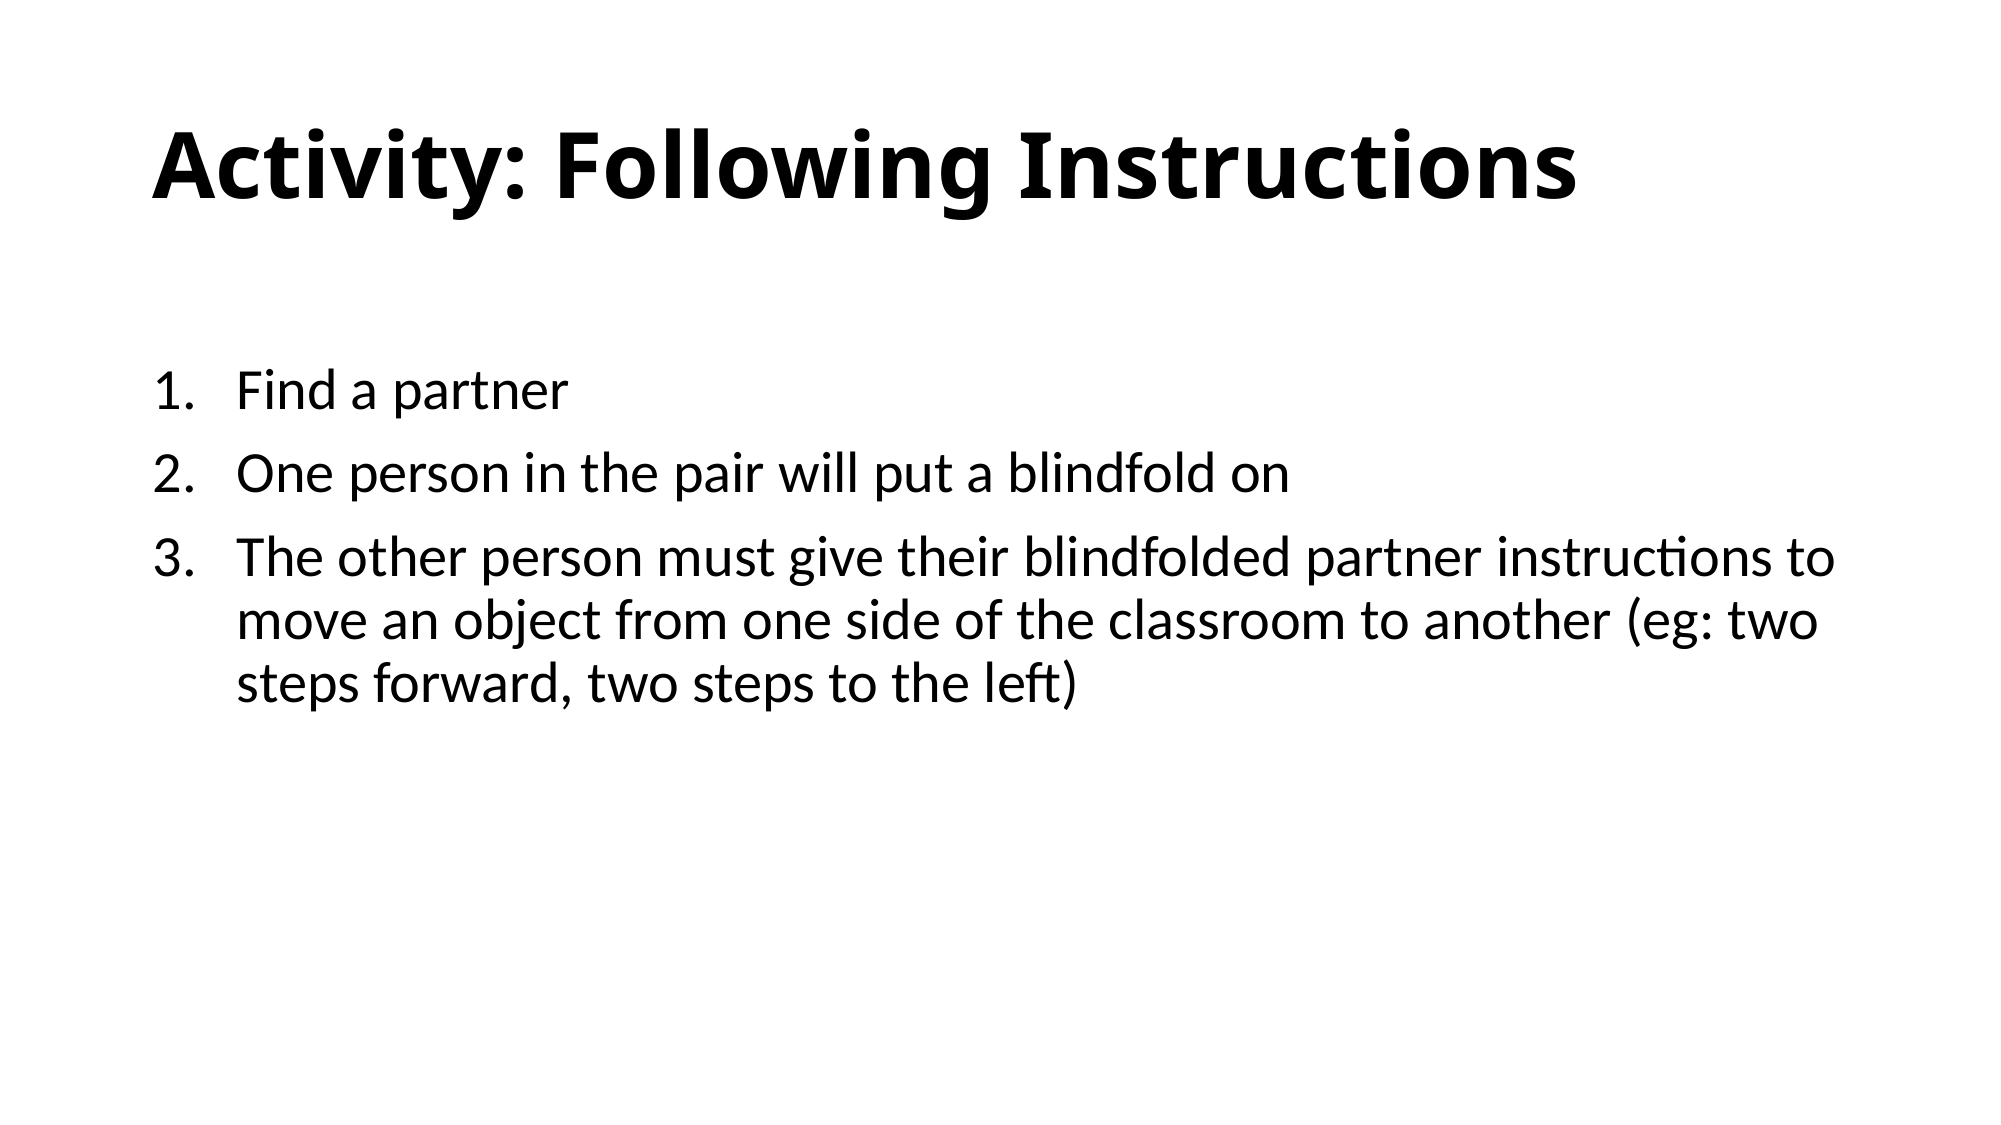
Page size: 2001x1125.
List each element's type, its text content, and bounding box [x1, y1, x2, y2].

list Find a partner One person in the pair will put a blindfold on The other person must give their blindfolded partner instructions to move an object from one side of the classroom to another (eg: two steps forward, two steps to the left) [137, 351, 1863, 1066]
title Activity: Following Instructions [137, 59, 1863, 278]
